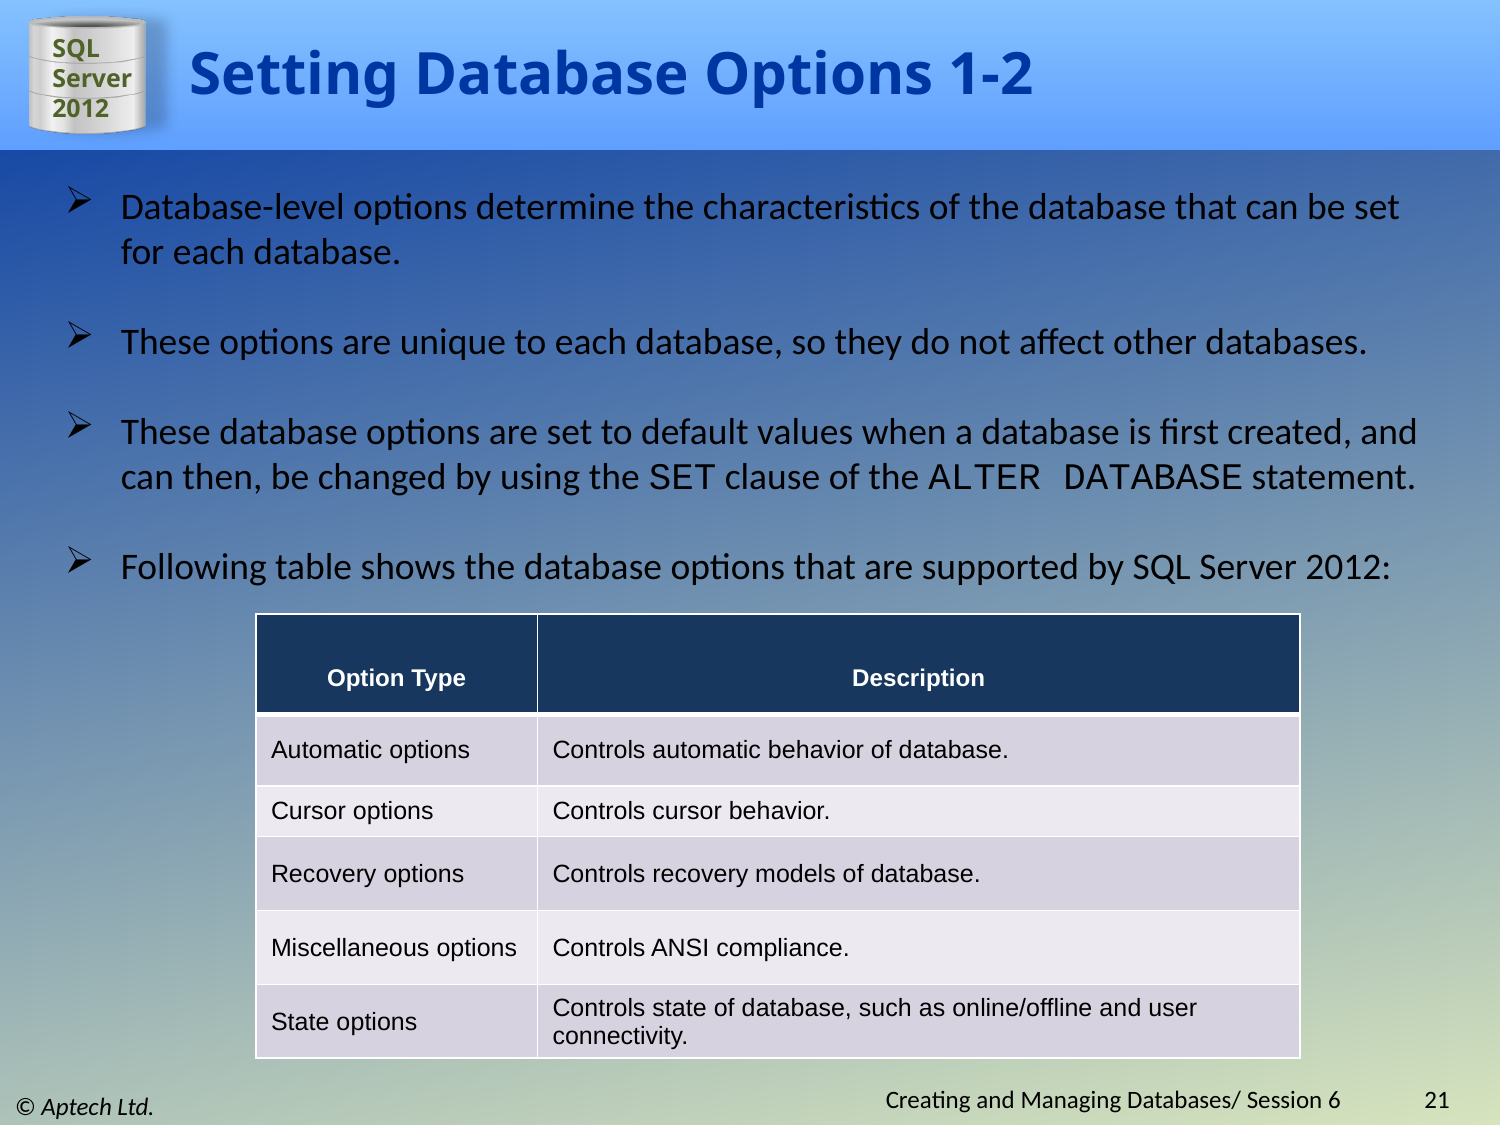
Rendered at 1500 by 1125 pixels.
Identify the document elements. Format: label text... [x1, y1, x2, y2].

table_header Description [538, 615, 1299, 712]
table_header Option Type [257, 615, 537, 712]
table_cell Controls recovery models of database. [538, 837, 1299, 910]
table_cell Recovery options [257, 837, 537, 910]
table_cell Controls automatic behavior of database. [538, 717, 1299, 785]
text_box Database-level options determine the characteristics of the database that can be set for each database. These options are unique to each database, so they do not affect other databases. These database options are set to default values when a database is first created, and can then, be changed by using the SET clause of the ALTER DATABASE statement. Following table shows the database options that are supported by SQL Server 2012: [50, 174, 1450, 595]
table_cell State options [257, 985, 537, 1057]
table_cell Cursor options [257, 787, 537, 836]
picture [24, 0, 150, 150]
table_cell Miscellaneous options [257, 911, 537, 984]
slide_number 21 [1363, 1084, 1465, 1113]
table_cell Controls cursor behavior. [538, 787, 1299, 836]
table_cell Automatic options [257, 717, 537, 785]
footer Creating and Managing Databases/ Session 6 [375, 1084, 1363, 1113]
title Setting Database Options 1-2 [174, 37, 1426, 106]
table_cell Controls ANSI compliance. [538, 911, 1299, 984]
table_cell Controls state of database, such as online/offline and user connectivity. [538, 985, 1299, 1057]
